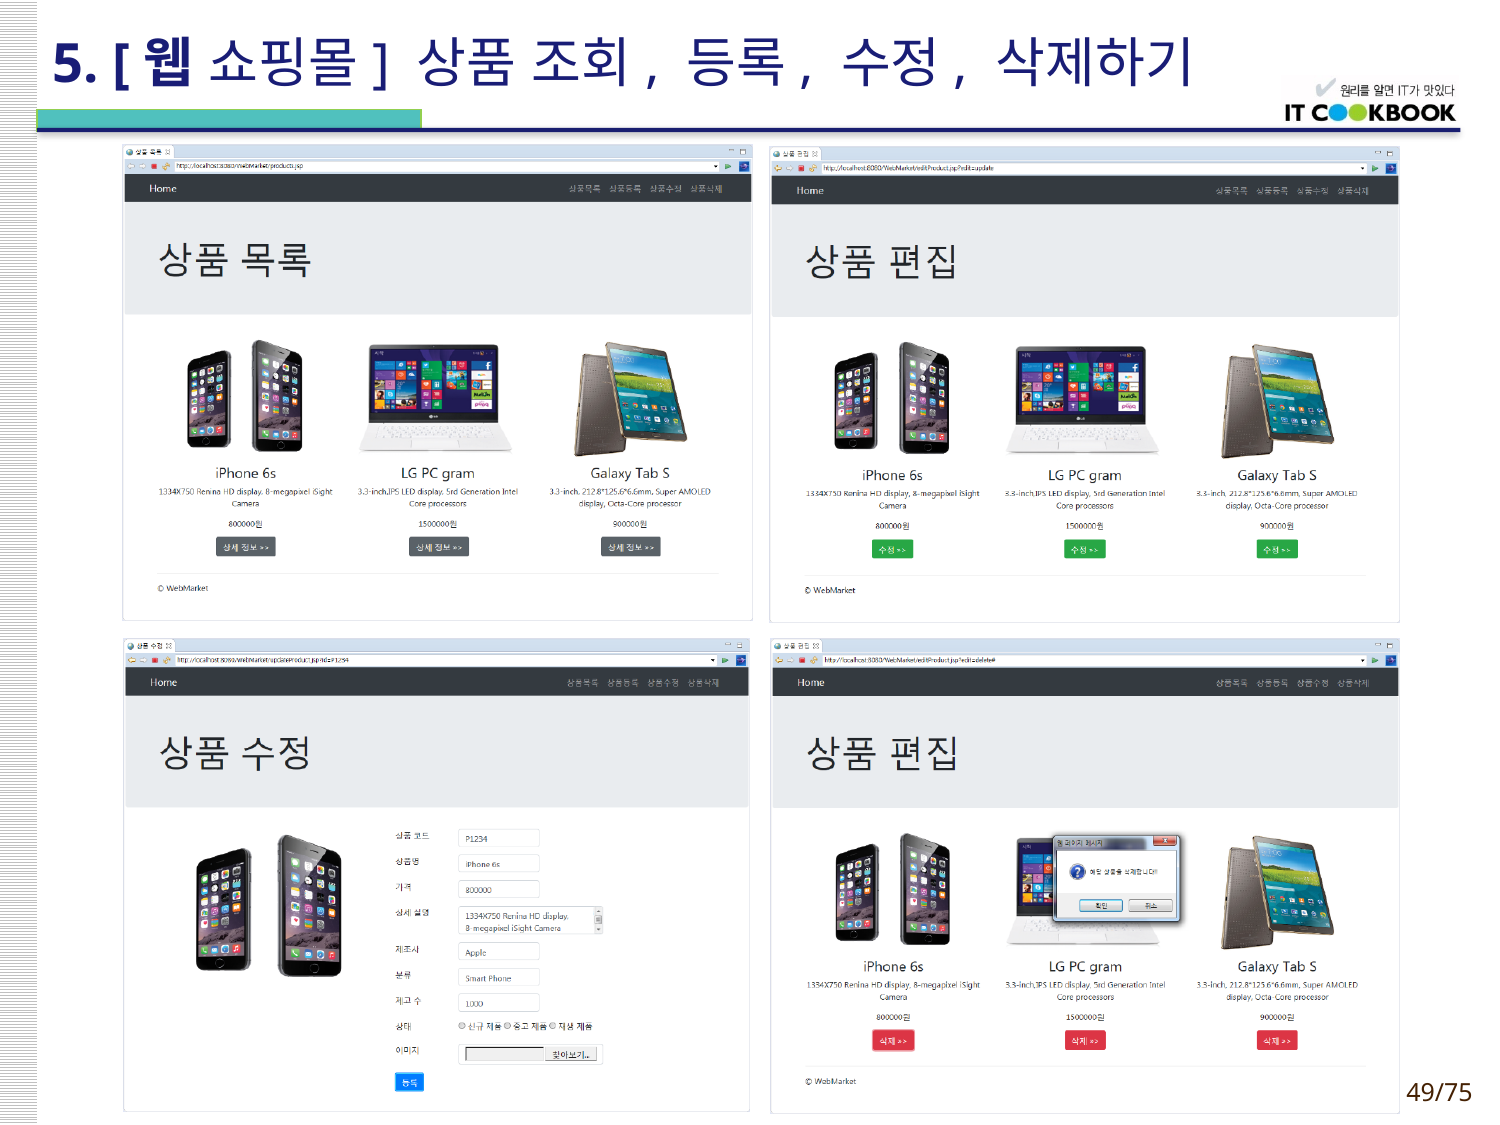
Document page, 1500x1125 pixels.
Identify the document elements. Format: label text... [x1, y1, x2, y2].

picture [123, 638, 751, 1112]
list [122, 144, 753, 621]
picture [769, 146, 1400, 623]
title 5. [웹 쇼핑몰] 상품 조회, 등록, 수정, 삭제하기 [37, 13, 1278, 109]
picture [770, 638, 1400, 1114]
picture [1281, 75, 1459, 123]
